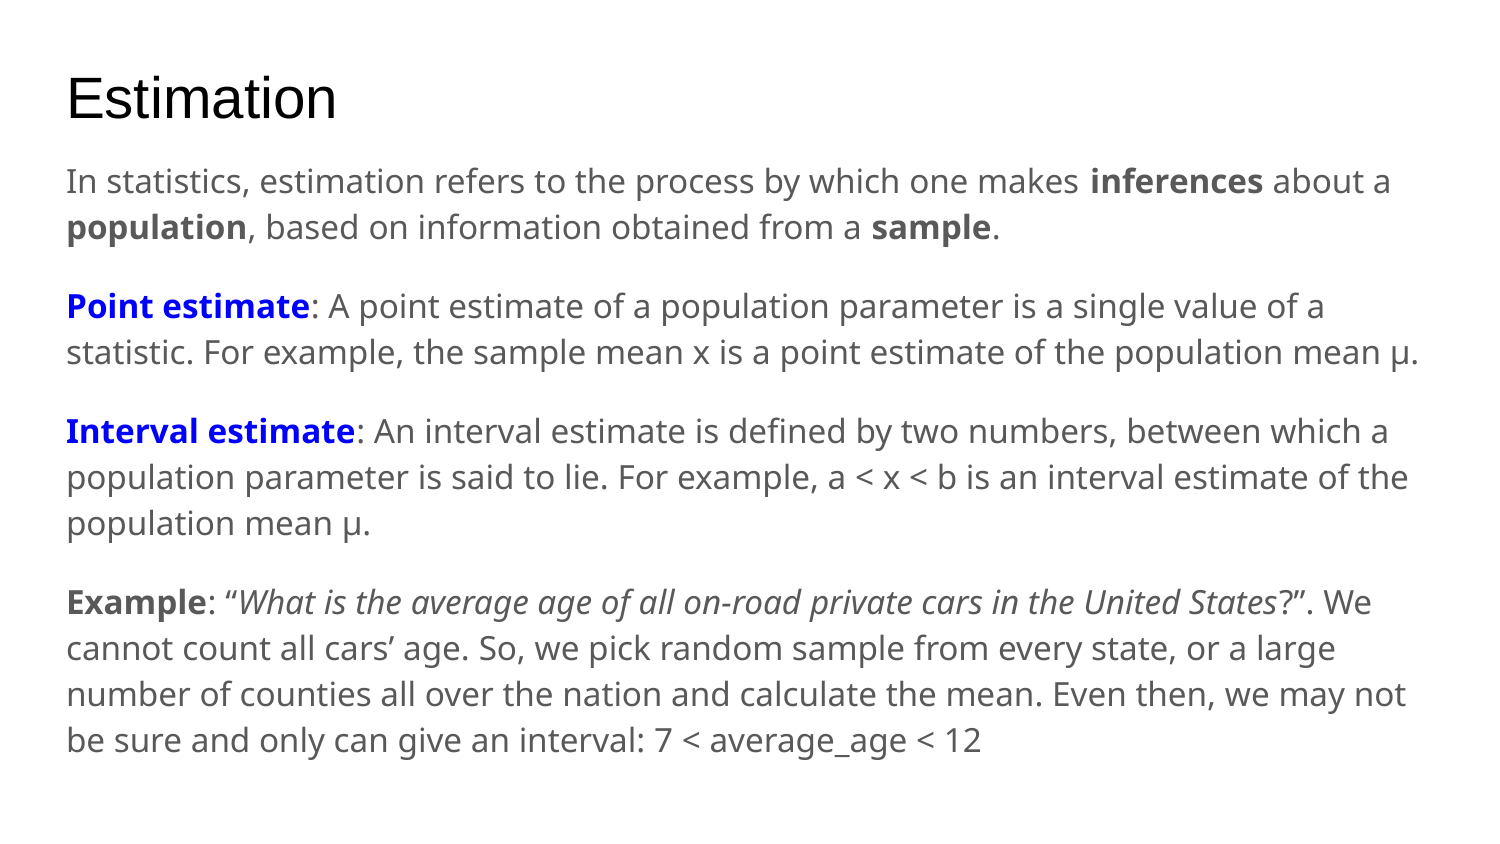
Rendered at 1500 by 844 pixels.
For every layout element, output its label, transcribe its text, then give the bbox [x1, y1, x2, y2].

list In statistics, estimation refers to the process by which one makes inferences about a population, based on information obtained from a sample. Point estimate: A point estimate of a population parameter is a single value of a statistic. For example, the sample mean x is a point estimate of the population mean μ. Interval estimate: An interval estimate is defined by two numbers, between which a population parameter is said to lie. For example, a < x < b is an interval estimate of the population mean μ. Example: “What is the average age of all on-road private cars in the United States?”. We cannot count all cars’ age. So, we pick random sample from every state, or a large number of counties all over the nation and calculate the mean. Even then, we may not be sure and only can give an interval: 7 < average_age < 12 [51, 139, 1449, 800]
title Estimation [51, 45, 1449, 139]
